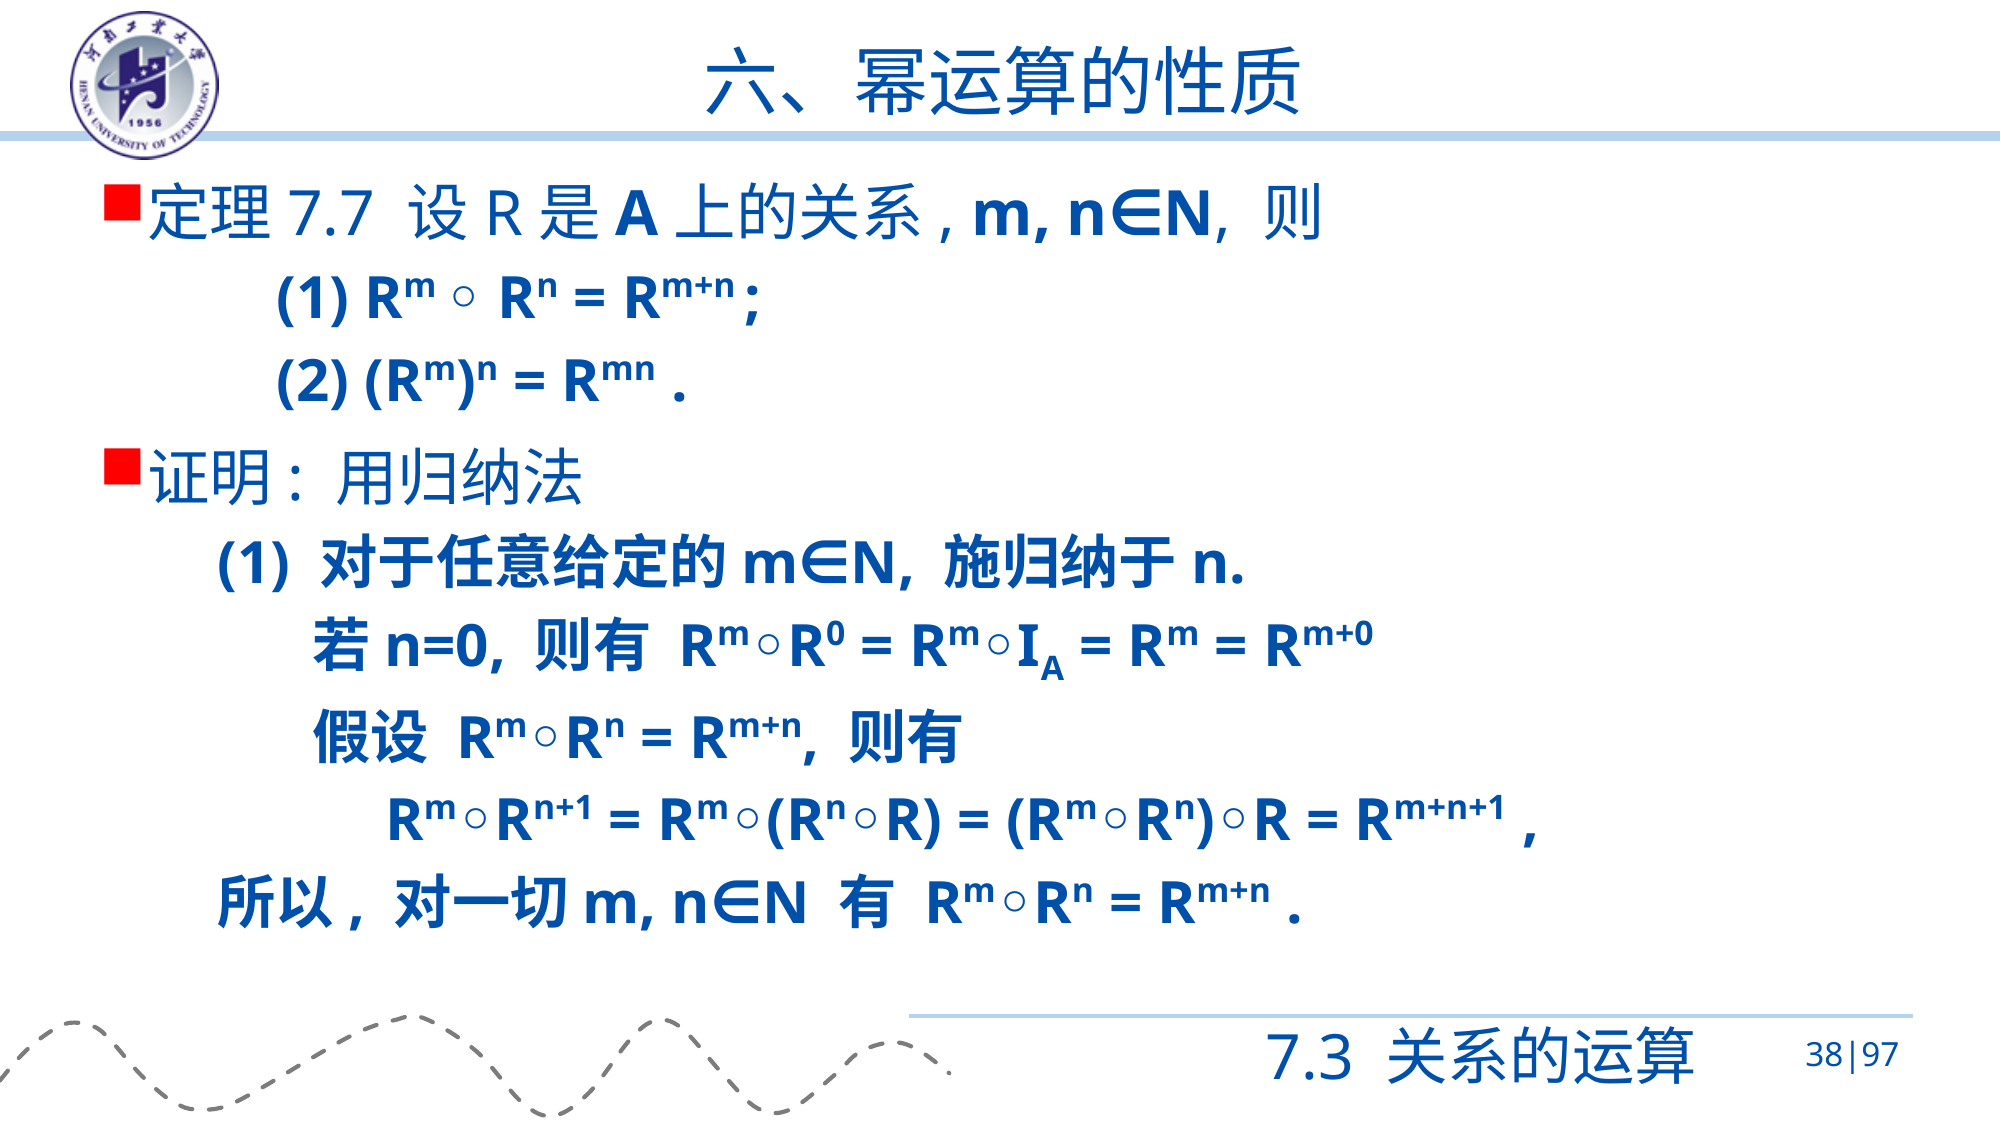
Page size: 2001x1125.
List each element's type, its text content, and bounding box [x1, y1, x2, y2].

picture [70, 11, 219, 160]
slide_number 38|97 [1756, 1025, 1915, 1086]
list 7.3 关系的运算 [948, 1009, 1713, 1101]
list 定理7.7 设R是A上的关系, m, n∈N, 则 (1) Rm ◦ Rn = Rm+n ; (2) (Rm)n = Rmn . 证明: 用归纳法 (1) 对于任意给定的m∈N, 施归纳于n. 若n=0, 则有 Rm◦R0 = Rm◦IA = Rm = Rm+0 假设 Rm◦Rn = Rm+n, 则有 Rm◦Rn+1 = Rm◦(Rn◦R) = (Rm◦Rn)◦R = Rm+n+1 , 所以, 对一切m, n∈N 有 Rm◦Rn = Rm+n . [84, 165, 1916, 941]
title 六、幂运算的性质 [236, 36, 1772, 134]
